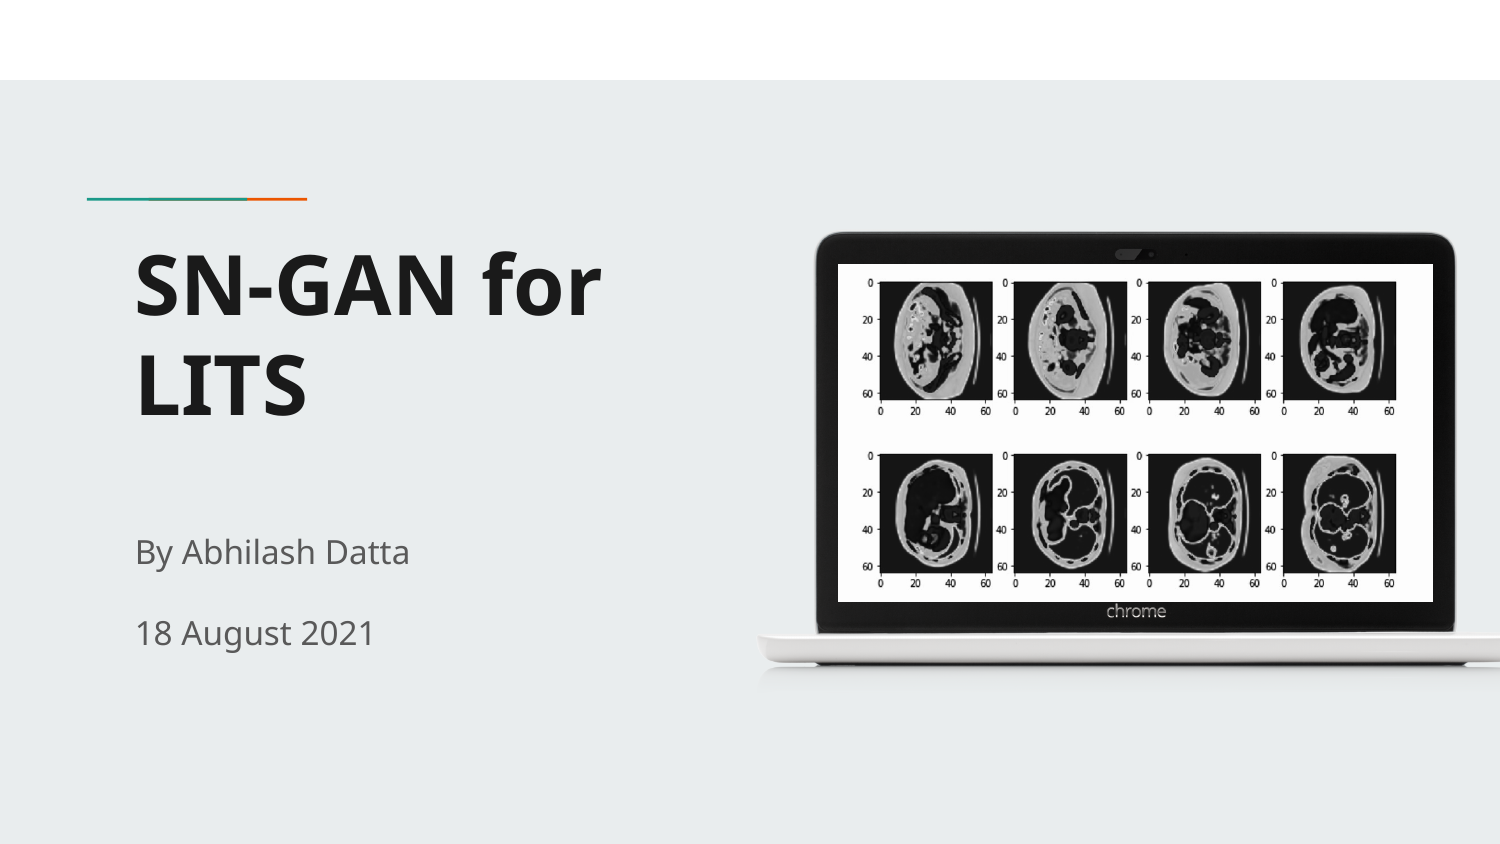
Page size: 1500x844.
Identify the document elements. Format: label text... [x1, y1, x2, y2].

picture [755, 229, 1500, 693]
title SN-GAN for LITS [119, 216, 741, 455]
subtitle By Abhilash Datta 18 August 2021 [119, 516, 742, 652]
